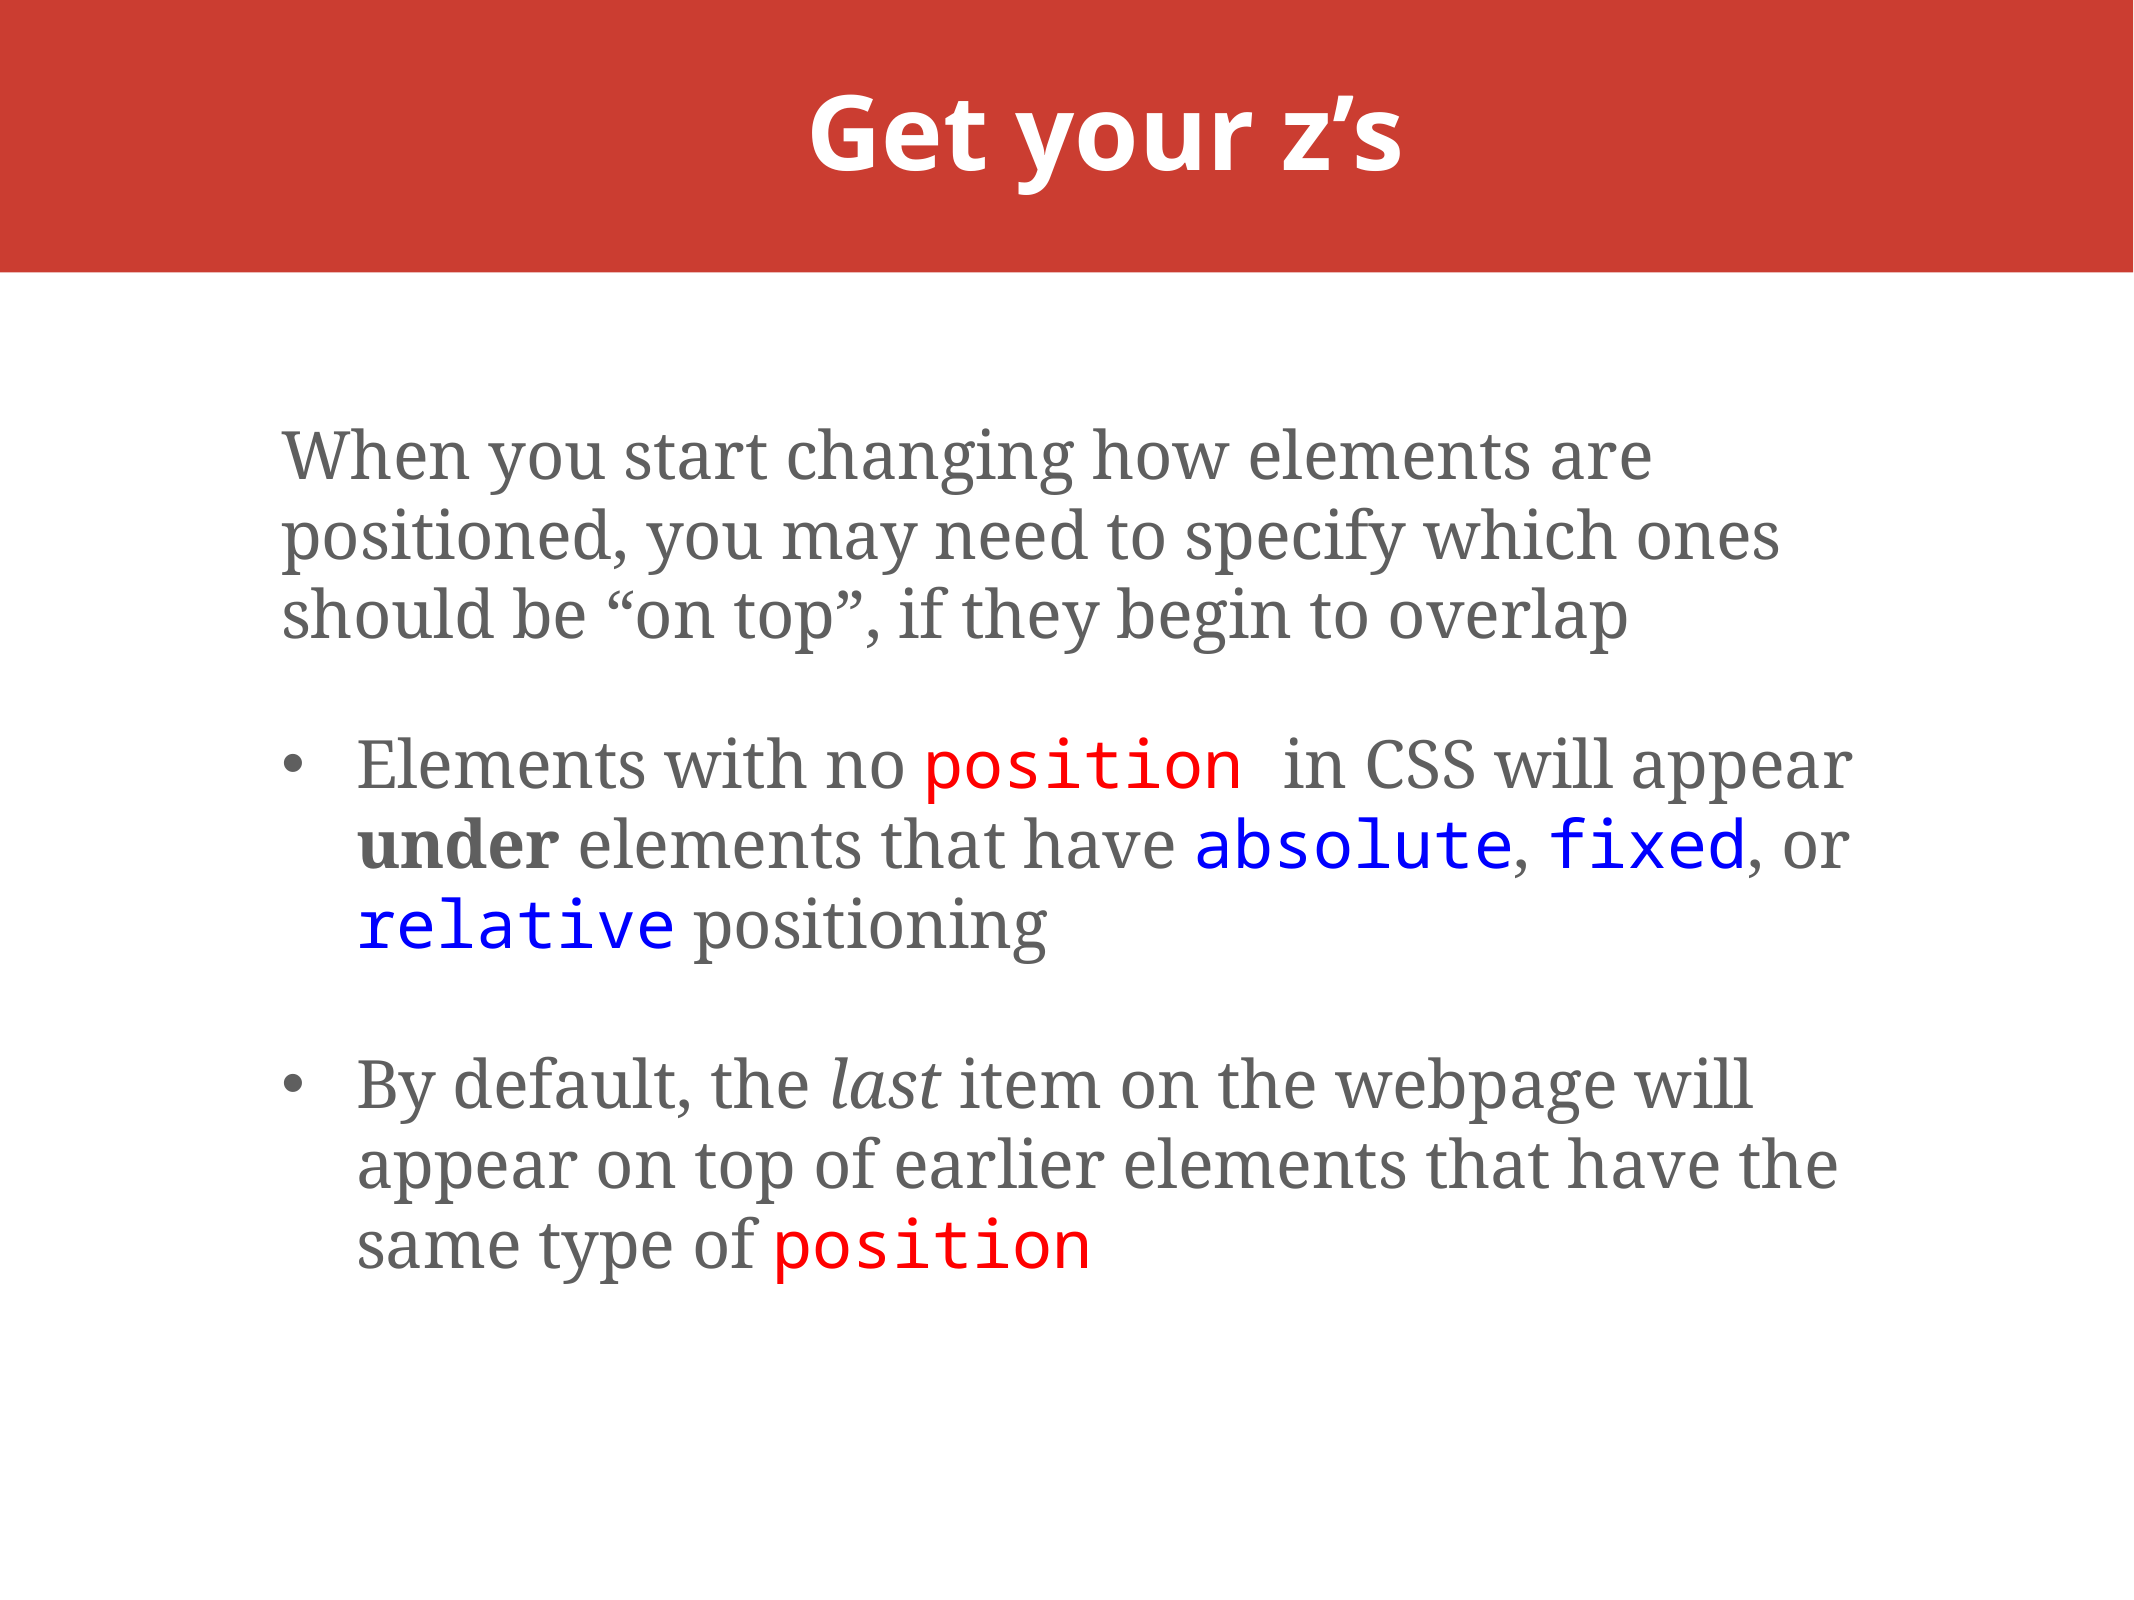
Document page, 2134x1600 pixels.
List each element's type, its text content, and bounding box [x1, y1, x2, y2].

text_box When you start changing how elements are positioned, you may need to specify which ones should be “on top”, if they begin to overlap Elements with no position in CSS will appear under elements that have absolute, fixed, or relative positioning By default, the last item on the webpage will appear on top of earlier elements that have the same type of position [279, 412, 1905, 1433]
text_box [0, 0, 2134, 273]
title Get your z’s [803, 66, 1505, 334]
